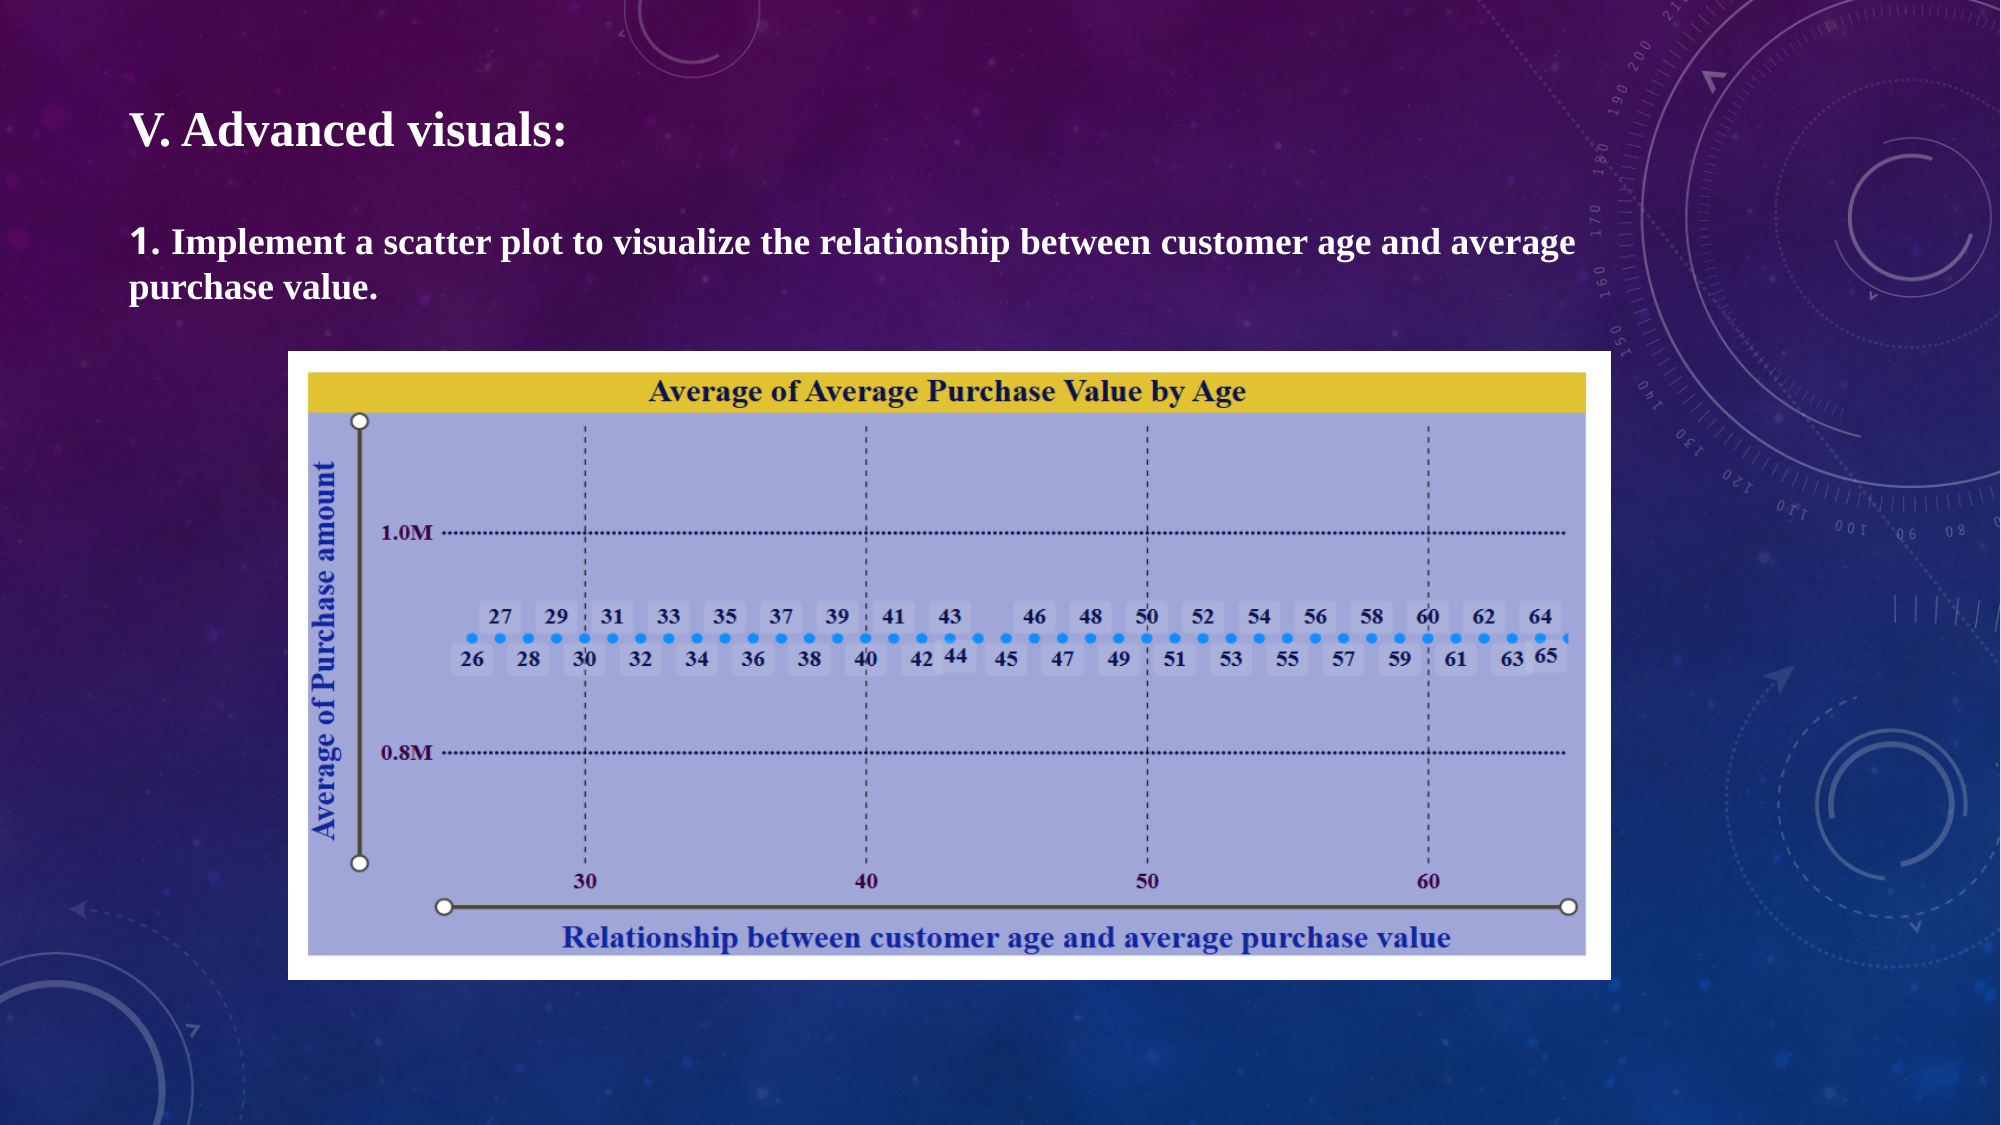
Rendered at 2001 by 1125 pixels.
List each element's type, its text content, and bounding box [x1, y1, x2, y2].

title V. Advanced visuals: 1. Implement a scatter plot to visualize the relationship between customer age and average purchase value. [38, 112, 1701, 352]
picture [0, 0, 2001, 1125]
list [287, 351, 1612, 980]
